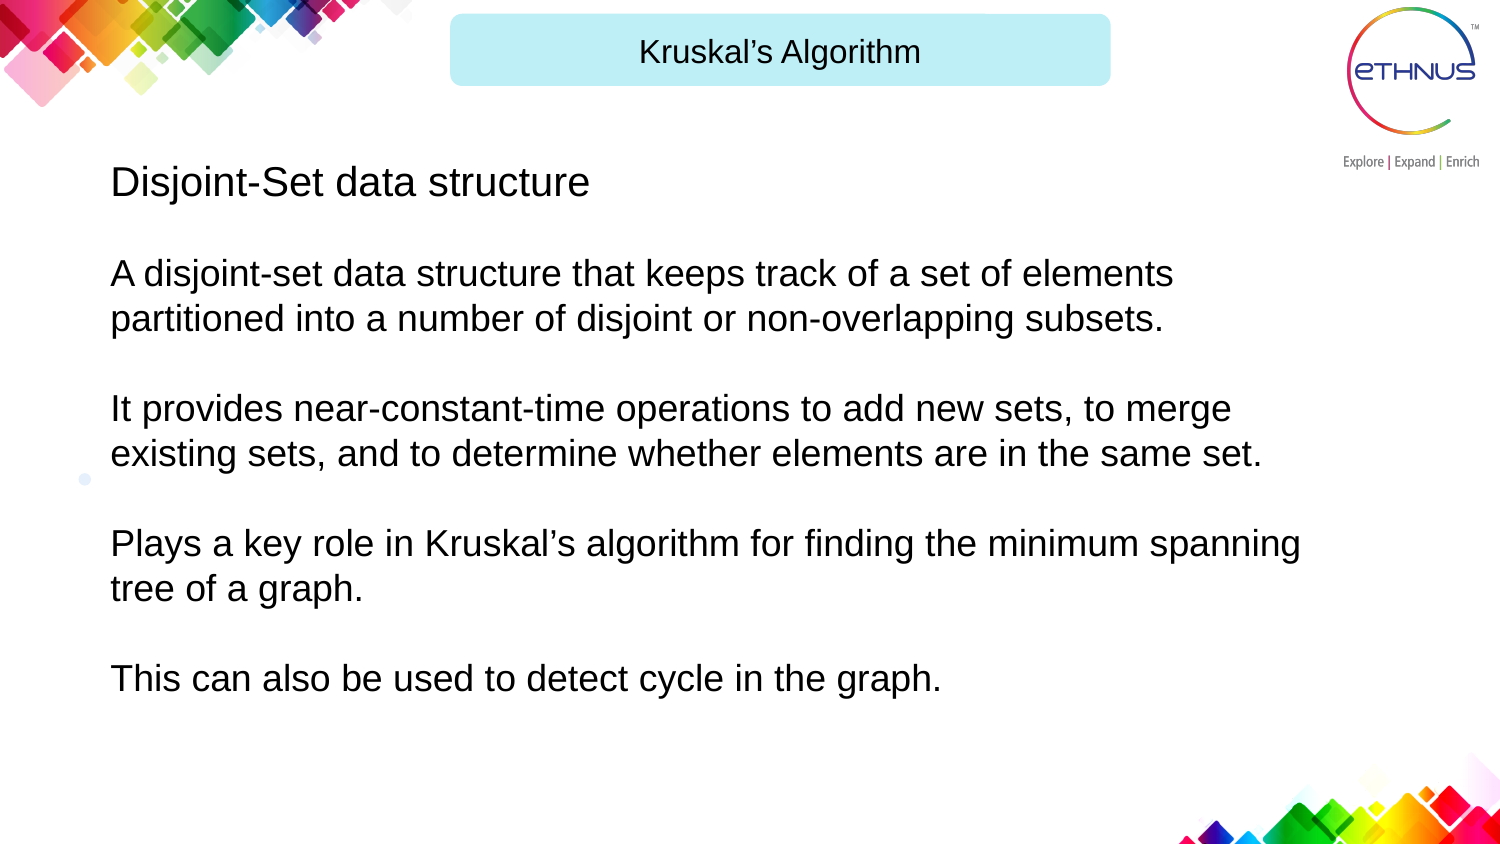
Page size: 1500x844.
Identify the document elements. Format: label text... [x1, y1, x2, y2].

picture [1110, 752, 1500, 844]
text_box Kruskal’s Algorithm [450, 13, 1111, 86]
text_box Disjoint-Set data structure A disjoint-set data structure that keeps track of a set of elements partitioned into a number of disjoint or non-overlapping subsets. It provides near-constant-time operations to add new sets, to merge existing sets, and to determine whether elements are in the same set. Plays a key role in Kruskal’s algorithm for finding the minimum spanning tree of a graph. This can also be used to detect cycle in the graph. [95, 146, 1367, 707]
text_box [78, 473, 92, 486]
picture [0, 0, 412, 107]
picture [1344, 7, 1479, 170]
